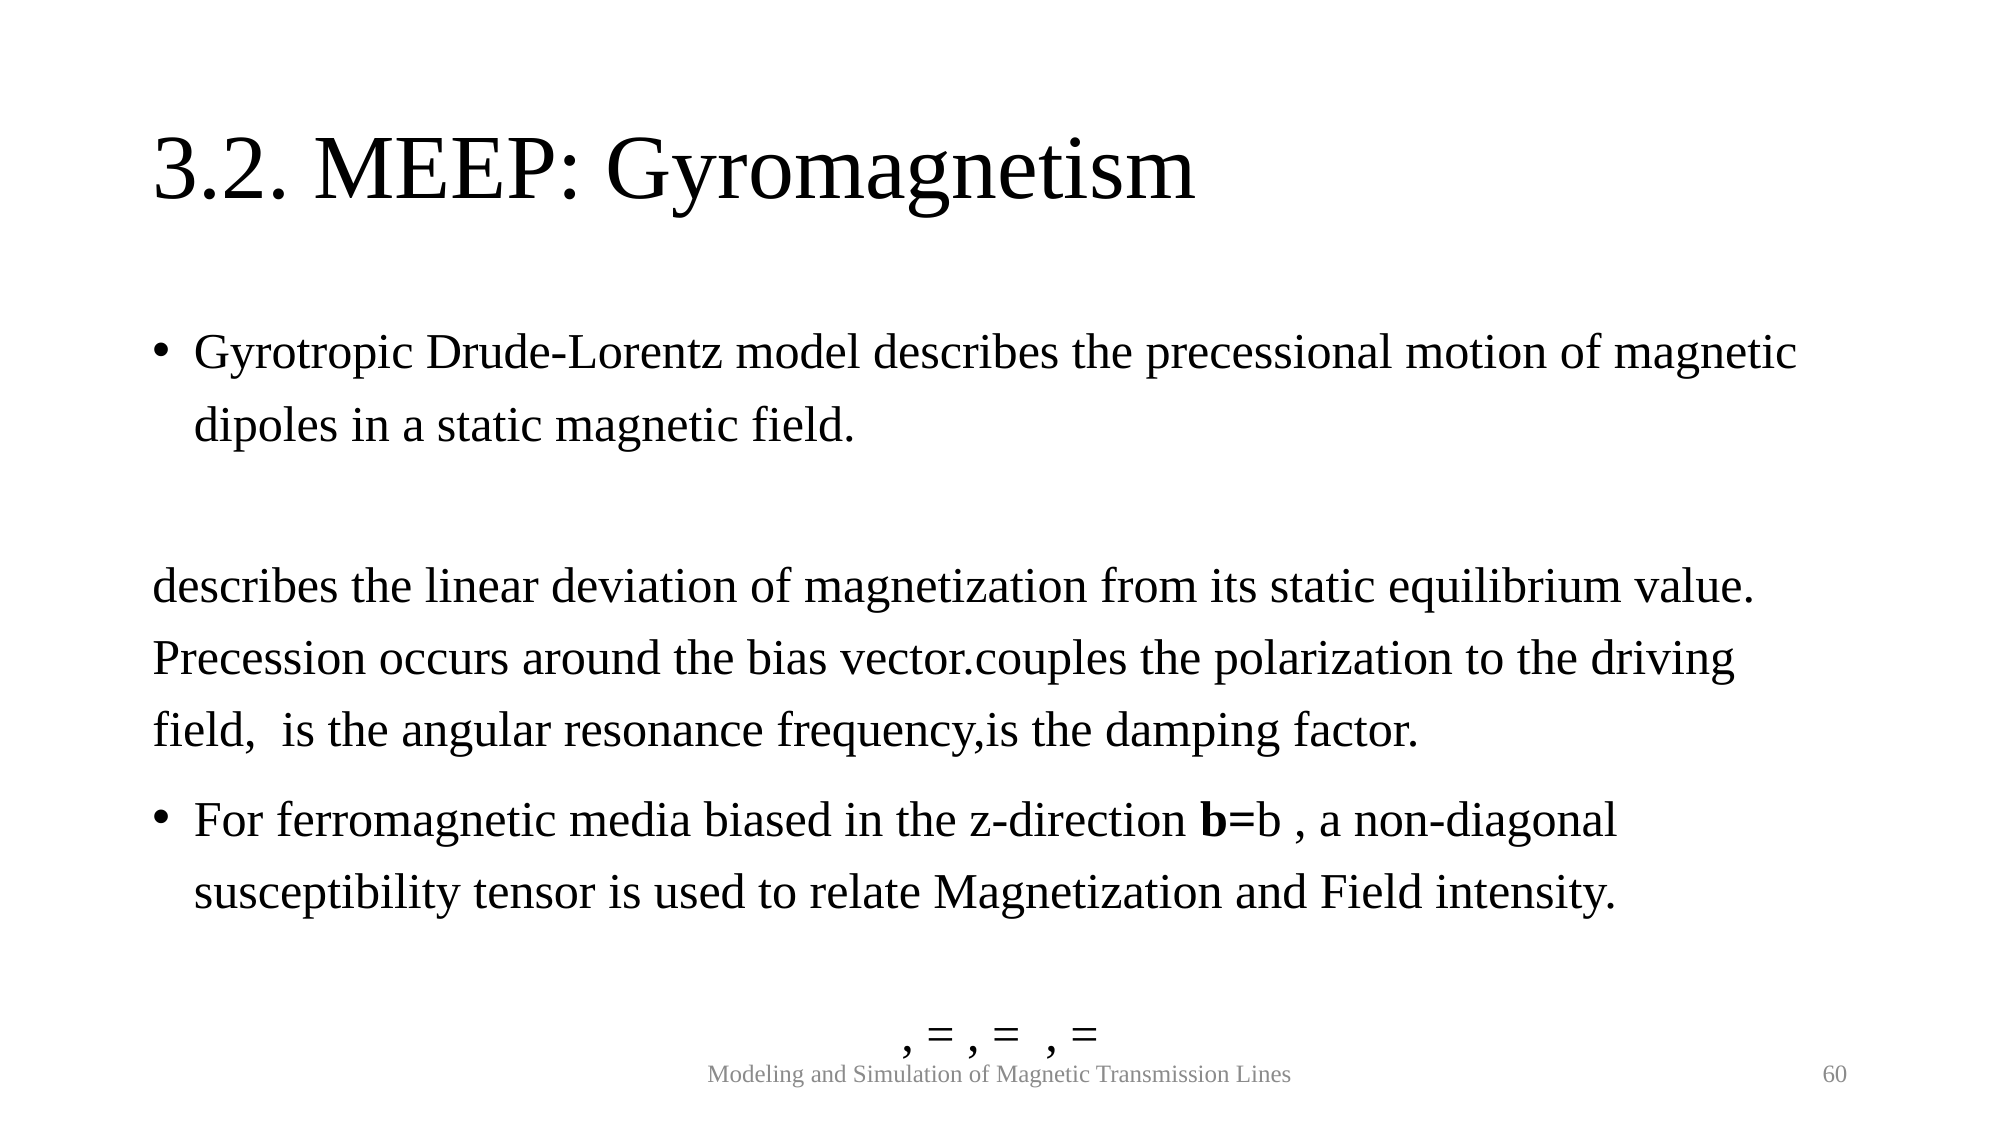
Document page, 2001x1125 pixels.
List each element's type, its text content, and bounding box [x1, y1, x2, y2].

title 3.2. MEEP: Gyromagnetism [137, 59, 1863, 278]
footer Modeling and Simulation of Magnetic Transmission Lines [662, 1042, 1338, 1103]
slide_number 60 [1412, 1042, 1863, 1103]
